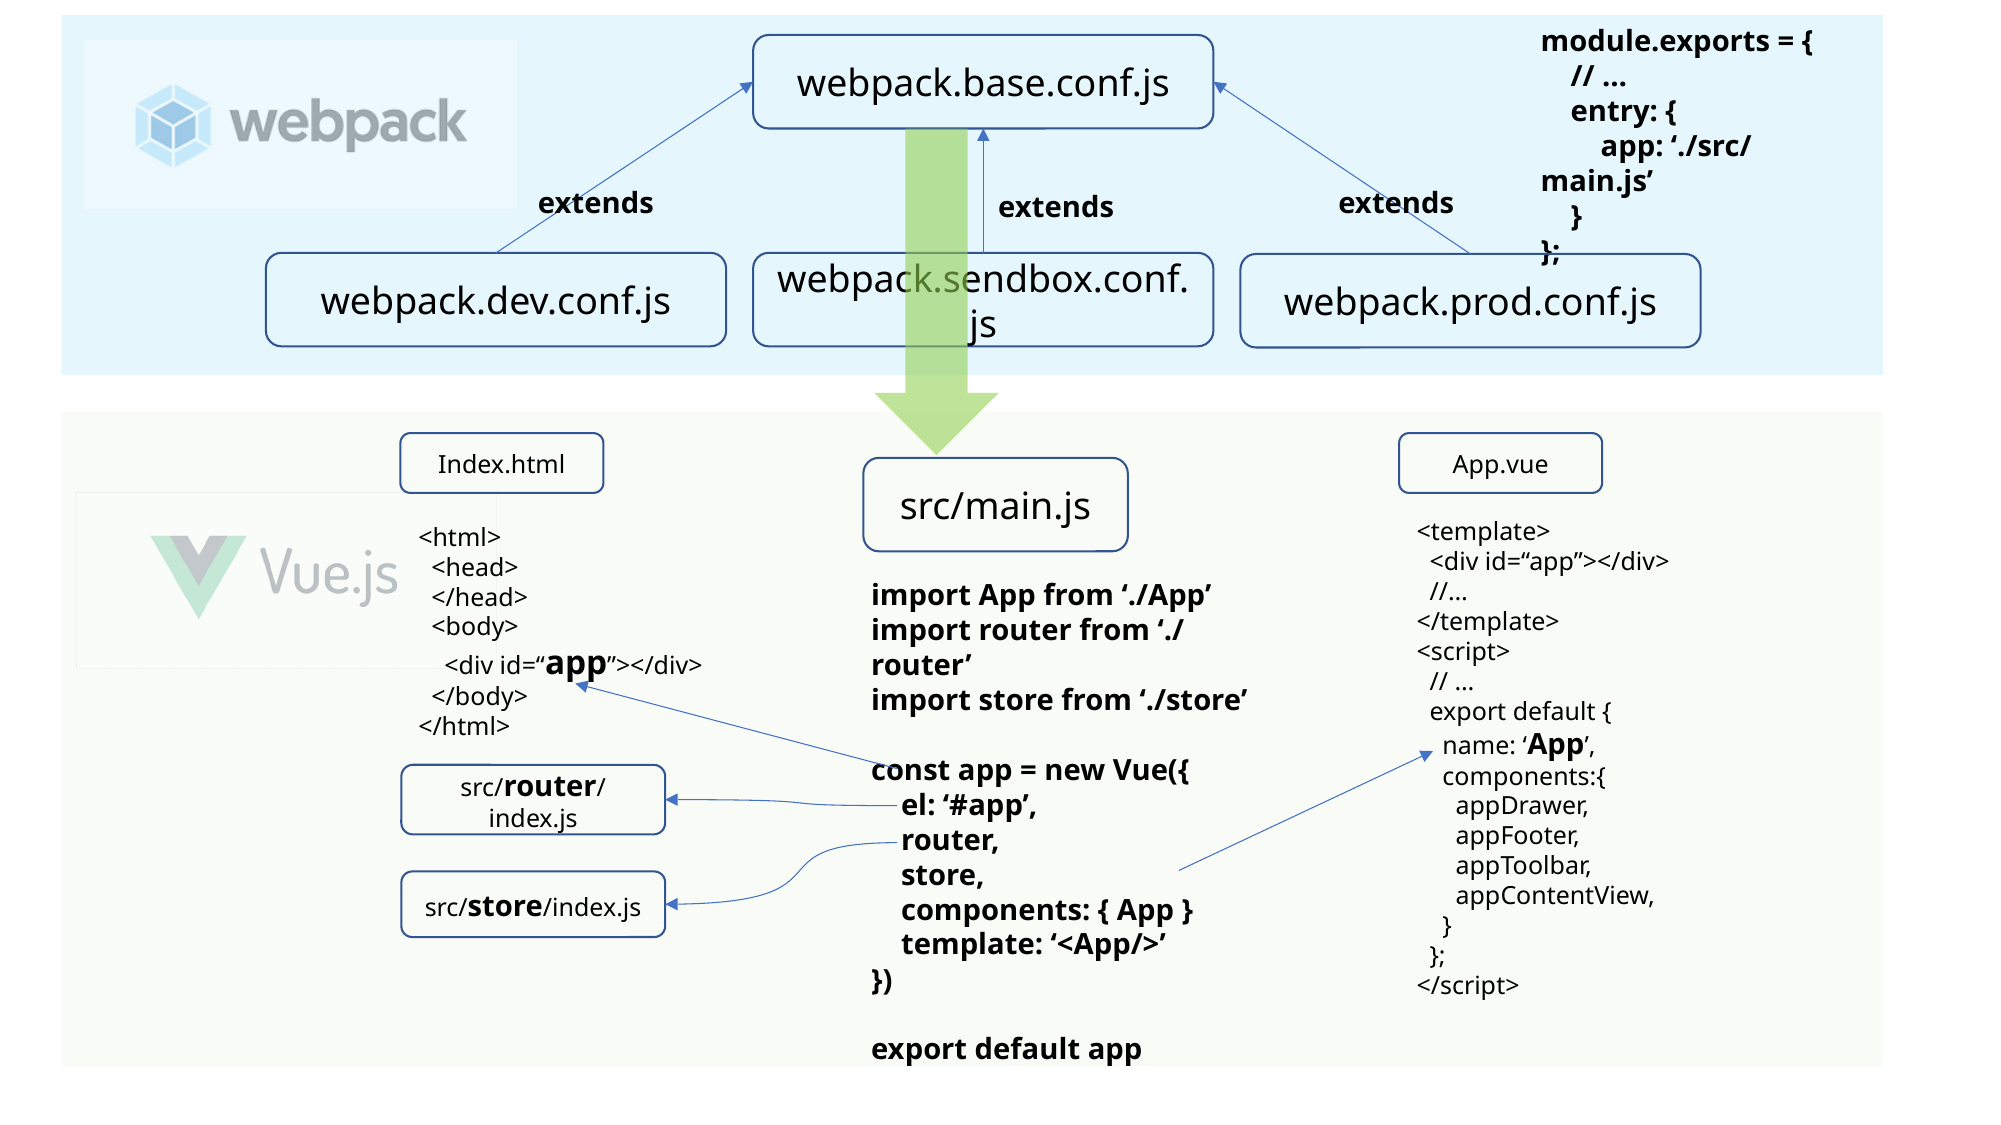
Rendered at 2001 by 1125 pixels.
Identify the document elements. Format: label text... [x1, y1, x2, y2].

text_box webpack.base.conf.js [752, 33, 1215, 130]
text_box <html> <head> </head> <body> <div id=“app”></div> </body> </html> [403, 513, 747, 748]
picture [84, 40, 517, 209]
text_box webpack.dev.conf.js [264, 251, 728, 348]
text_box extends [1471, 177, 1477, 227]
text_box src/router/index.js [400, 763, 667, 836]
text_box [1213, 81, 1471, 254]
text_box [1178, 750, 1434, 871]
text_box module.exports = { // … entry: { app: ‘./src/main.js’ } }; [1525, 14, 1862, 275]
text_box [665, 842, 898, 905]
text_box webpack.sendbox.conf.js [969, 251, 1215, 348]
text_box extends [984, 180, 1137, 231]
text_box [61, 14, 1525, 376]
text_box [871, 127, 1002, 457]
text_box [575, 683, 897, 769]
text_box webpack.sendbox.conf.js [752, 251, 904, 348]
text_box [61, 411, 1884, 1067]
picture [75, 492, 496, 669]
text_box App.vue [1398, 432, 1604, 494]
text_box <template> <div id=“app”></div> //… </template> <script> // … export default { name: ‘App’, components:{ appDrawer, appFooter, appToolbar, appContentView, } }; </script> [1401, 507, 1840, 1007]
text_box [665, 799, 898, 806]
text_box import App from ‘./App’ import router from ‘./router’ import store from ‘./store’ const app = new Vue({ el: ‘#app’, router, store, components: { App } template: ‘<App/>’ }) export default app [856, 568, 1269, 1074]
text_box Index.html [399, 432, 605, 494]
text_box src/store/index.js [400, 870, 667, 939]
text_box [495, 81, 754, 253]
text_box webpack.prod.conf.js [1239, 252, 1702, 349]
text_box [969, 14, 1884, 376]
text_box src/main.js [862, 456, 1129, 553]
